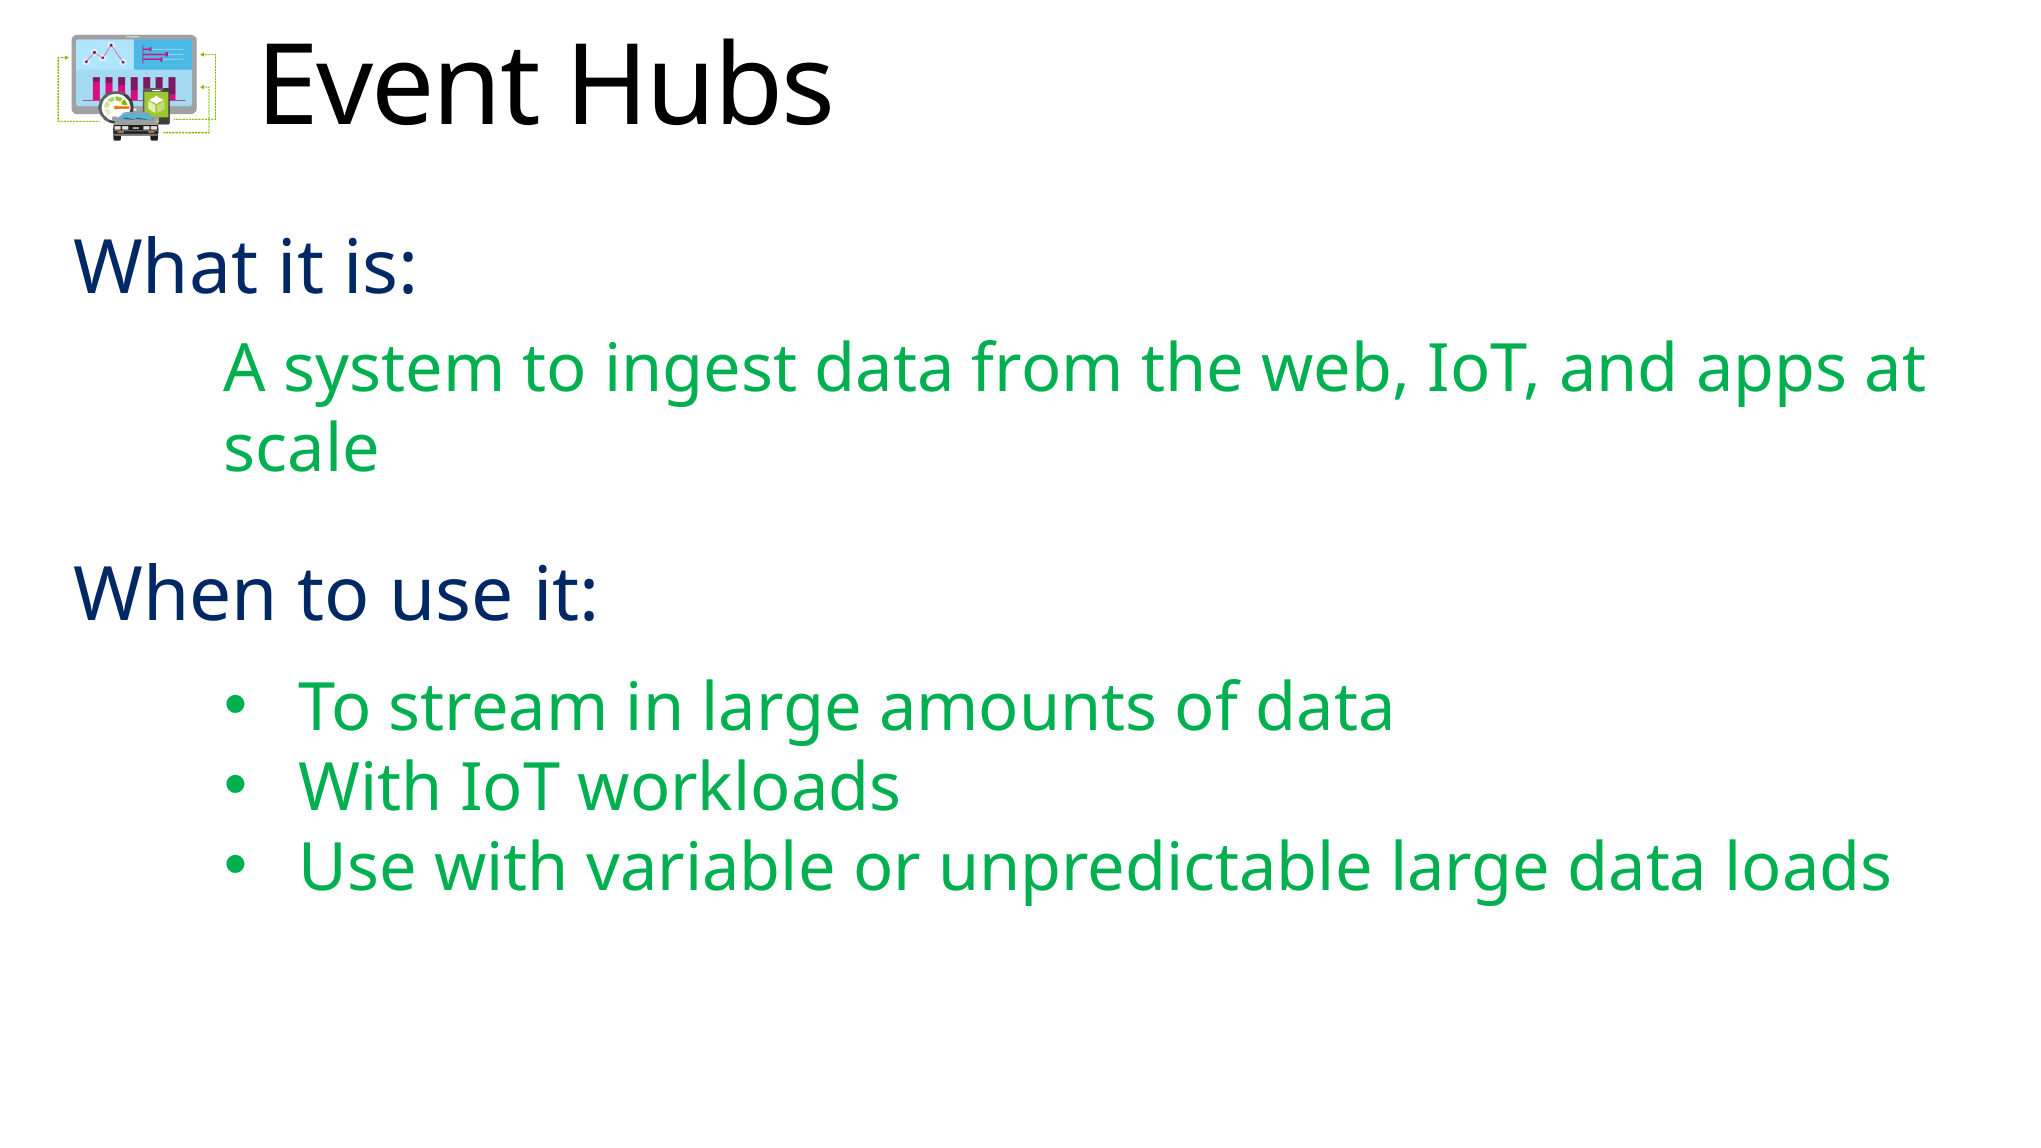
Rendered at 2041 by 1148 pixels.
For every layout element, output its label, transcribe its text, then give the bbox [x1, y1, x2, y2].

title Event Hubs [231, 12, 1406, 131]
text_box To stream in large amounts of data With IoT workloads Use with variable or unpredictable large data loads [208, 656, 1960, 911]
text_box What it is: [58, 211, 526, 316]
text_box When to use it: [58, 538, 626, 643]
text_box A system to ingest data from the web, IoT, and apps at scale [208, 317, 1960, 492]
picture [15, 24, 233, 147]
